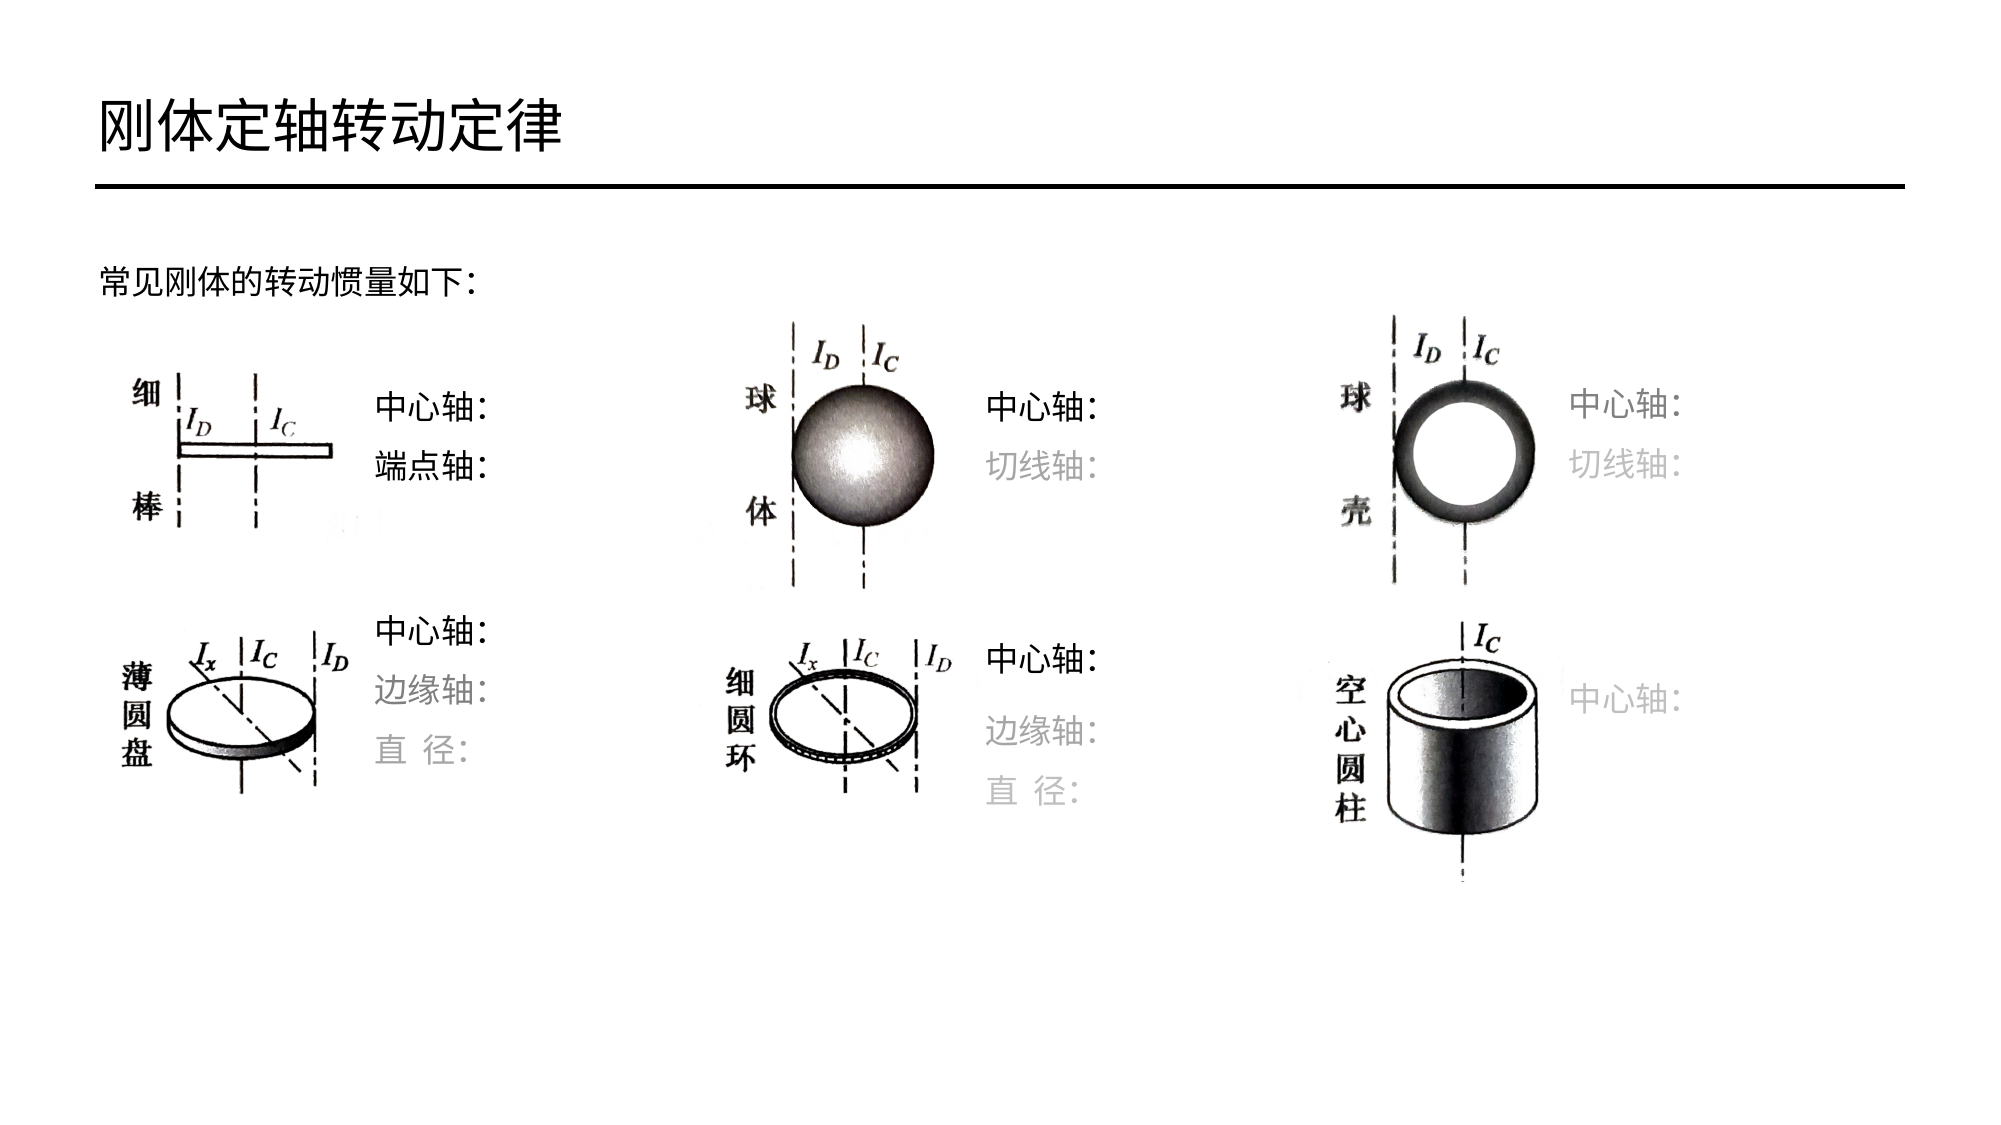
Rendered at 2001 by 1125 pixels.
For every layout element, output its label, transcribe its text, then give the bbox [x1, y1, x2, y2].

picture [676, 313, 977, 601]
picture [83, 609, 382, 821]
picture [83, 351, 382, 563]
picture [688, 618, 987, 830]
text_box 刚体定轴转动定律 [83, 81, 669, 167]
picture [1282, 304, 1582, 592]
text_box 常见刚体的转动惯量如下： [83, 233, 1755, 309]
picture [1282, 610, 1582, 898]
